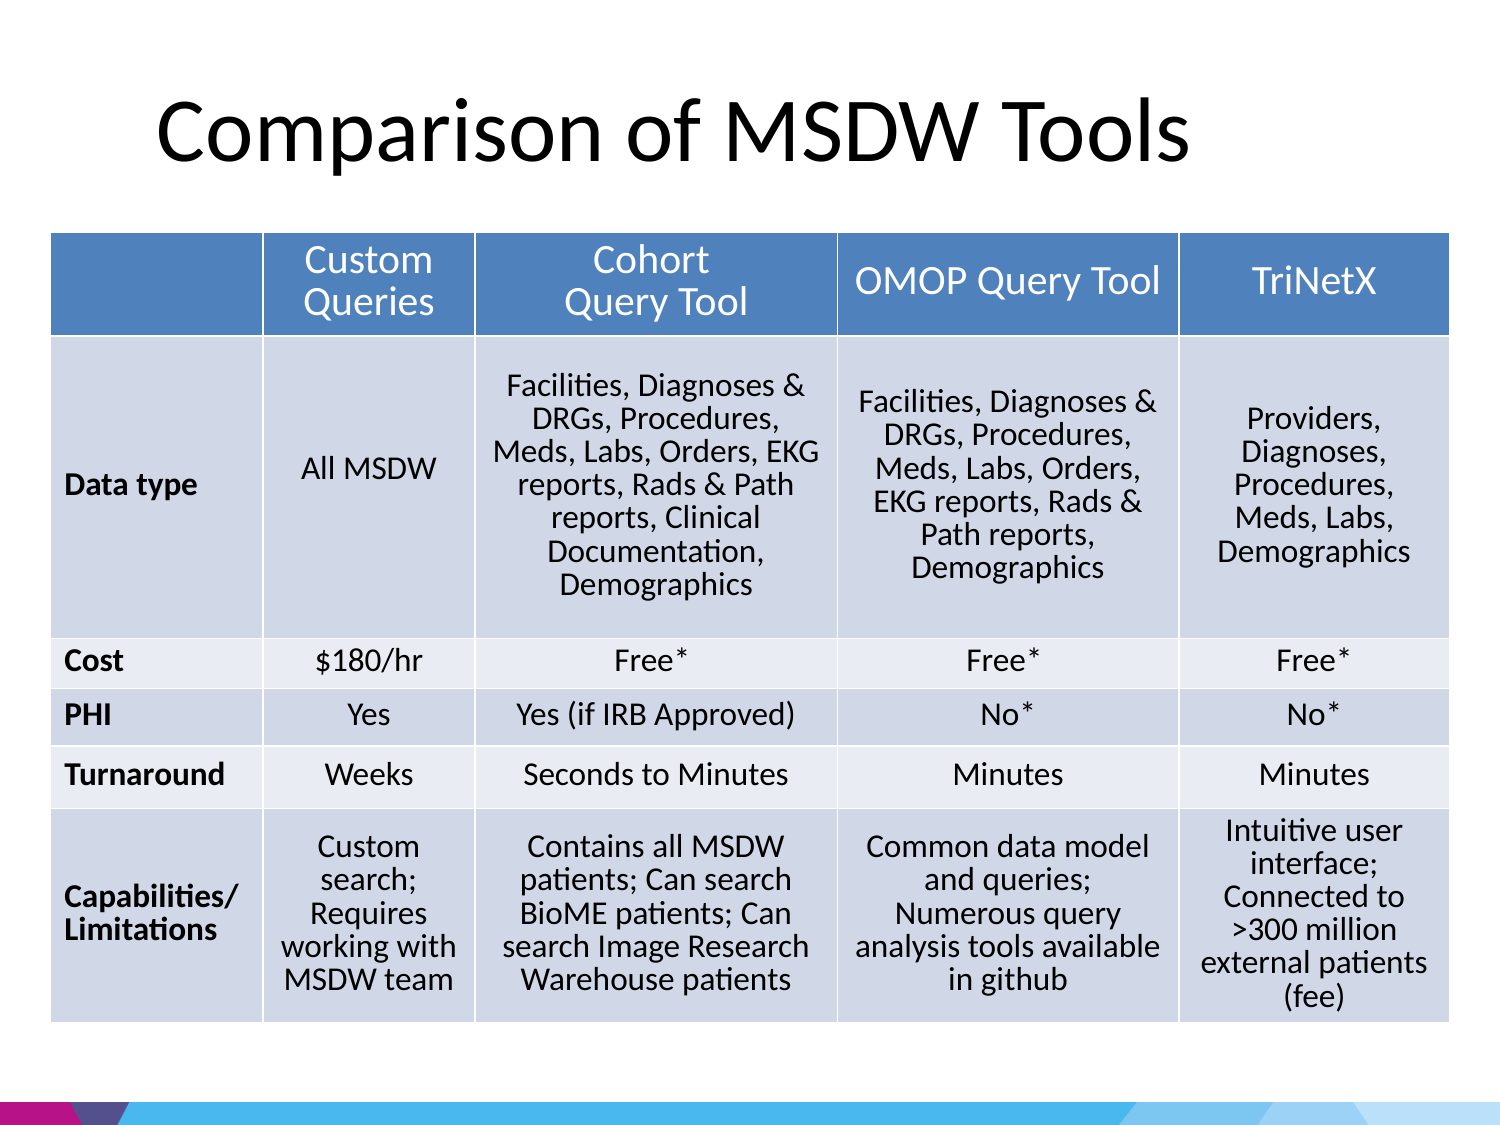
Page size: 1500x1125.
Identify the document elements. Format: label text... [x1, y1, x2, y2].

table_header Cohort Query Tool [476, 233, 837, 335]
table_cell Turnaround [51, 747, 262, 808]
table_cell Data type [51, 337, 262, 638]
table_cell Free* [838, 639, 1178, 688]
table_cell Intuitive user interface; Connected to >300 million external patients (fee) [1180, 809, 1449, 1022]
table_cell No* [1180, 689, 1449, 745]
table_cell $180/hr [264, 639, 474, 688]
table_cell Custom search; Requires working with MSDW team [264, 809, 474, 1022]
table_cell Minutes [1180, 747, 1449, 808]
table_header Custom Queries [264, 233, 474, 335]
table_cell Cost [51, 639, 262, 688]
table_cell Yes (if IRB Approved) [476, 689, 837, 745]
table_header [51, 233, 262, 335]
table_cell Minutes [838, 747, 1178, 808]
table_cell All MSDW [264, 337, 474, 638]
table_cell Contains all MSDW patients; Can search BioME patients; Can search Image Research Warehouse patients [476, 809, 837, 1022]
table_cell Free* [1180, 639, 1449, 688]
table_cell Weeks [264, 747, 474, 808]
table_cell Facilities, Diagnoses & DRGs, Procedures, Meds, Labs, Orders, EKG reports, Rads & Path reports, Clinical Documentation, Demographics [476, 337, 837, 638]
table_cell Seconds to Minutes [476, 747, 837, 808]
table_cell PHI [51, 689, 262, 745]
table_cell Free* [476, 639, 837, 688]
table_cell No* [838, 689, 1178, 745]
table_cell Providers, Diagnoses, Procedures, Meds, Labs, Demographics [1180, 337, 1449, 638]
picture [0, 1102, 1500, 1125]
text_box Comparison of MSDW Tools [0, 45, 1350, 233]
table_header OMOP Query Tool [838, 233, 1178, 335]
table_cell Common data model and queries; Numerous query analysis tools available in github [838, 809, 1178, 1022]
table_header TriNetX [1180, 233, 1449, 335]
table_cell Facilities, Diagnoses & DRGs, Procedures, Meds, Labs, Orders, EKG reports, Rads & Path reports, Demographics [838, 337, 1178, 638]
table_cell Yes [264, 689, 474, 745]
table_cell Capabilities/Limitations [51, 809, 262, 1022]
